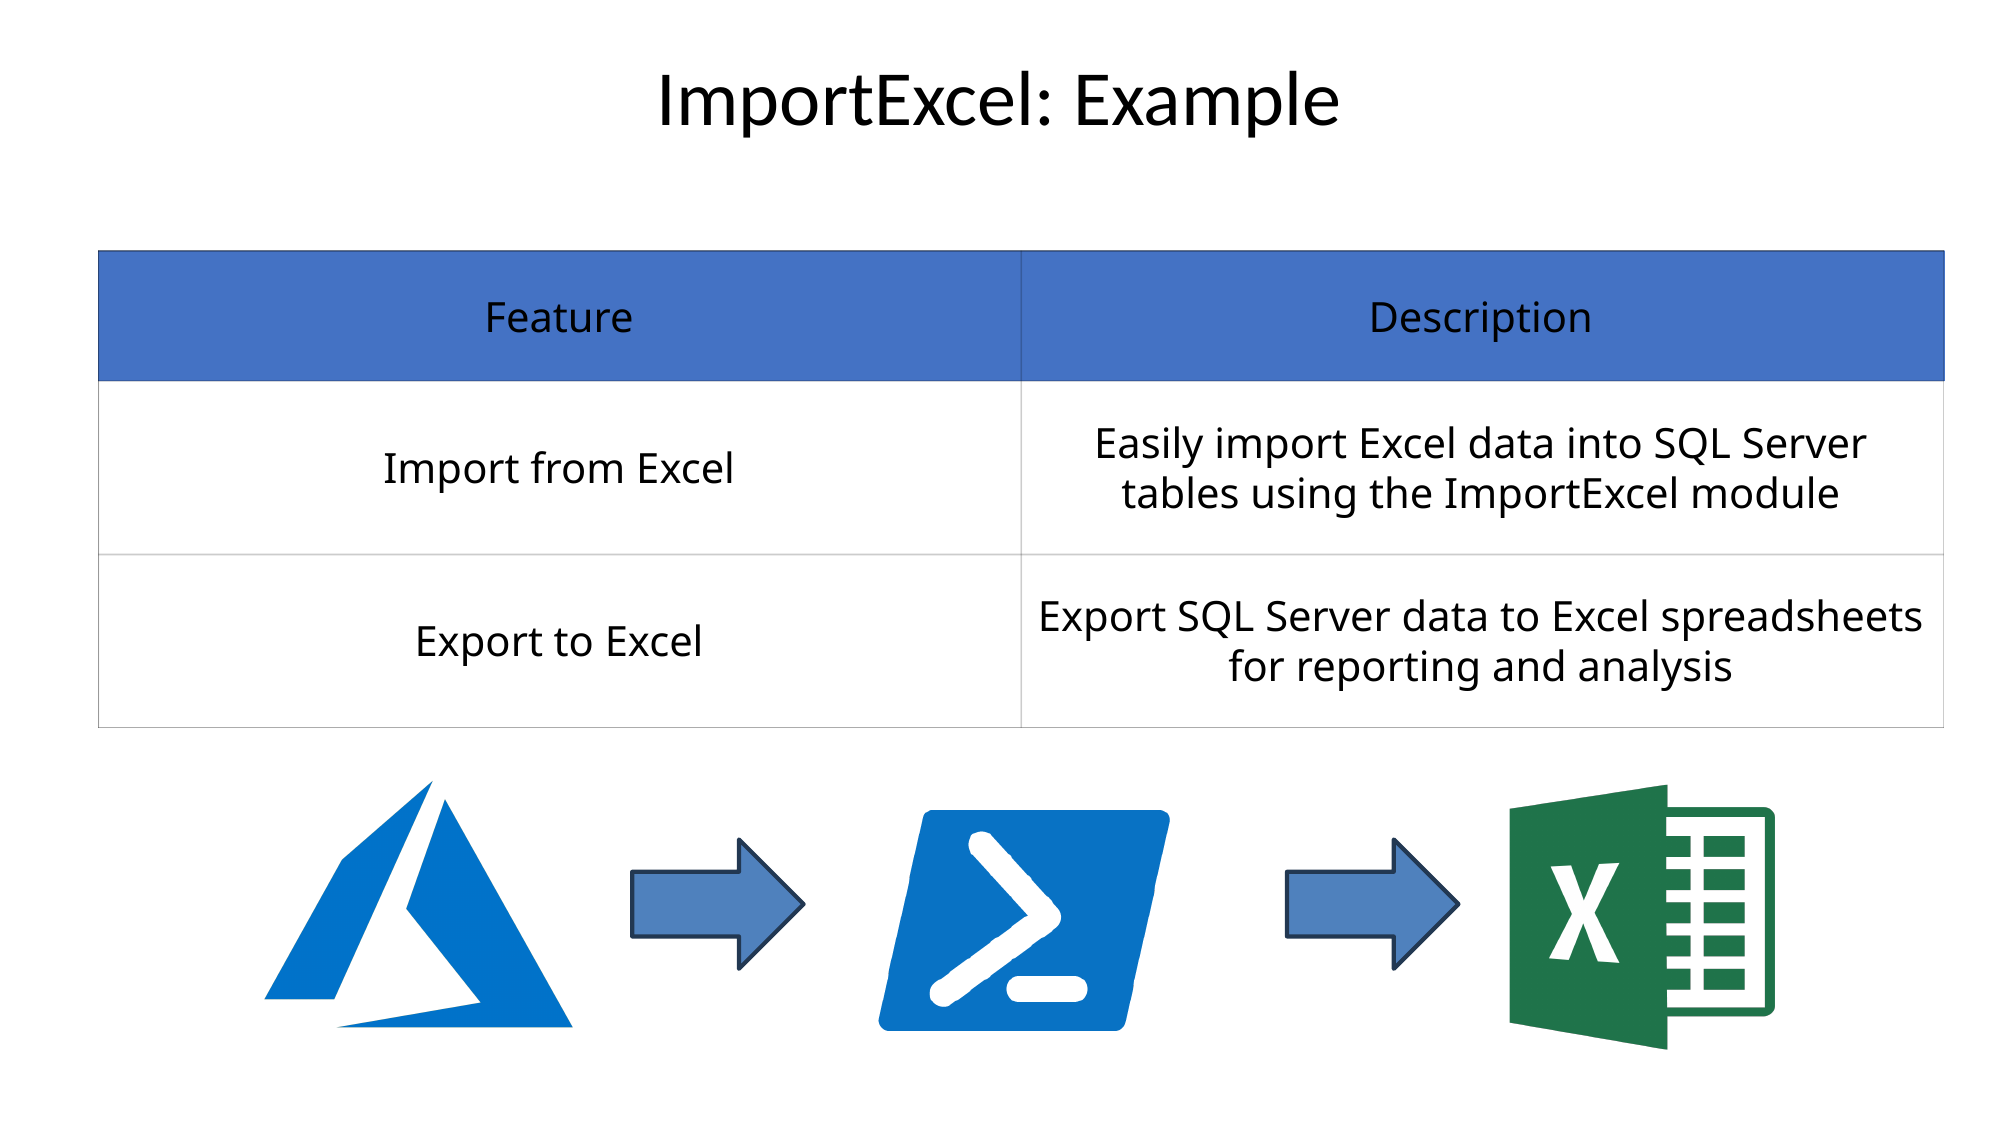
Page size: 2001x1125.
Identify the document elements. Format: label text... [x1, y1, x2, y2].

text_box [646, 837, 802, 971]
text_box ImportExcel: Example [0, 62, 2000, 141]
picture [98, 250, 1945, 729]
picture [807, 771, 1236, 1064]
picture [1311, 762, 1973, 1073]
picture [194, 778, 642, 1030]
text_box [1284, 869, 1306, 939]
